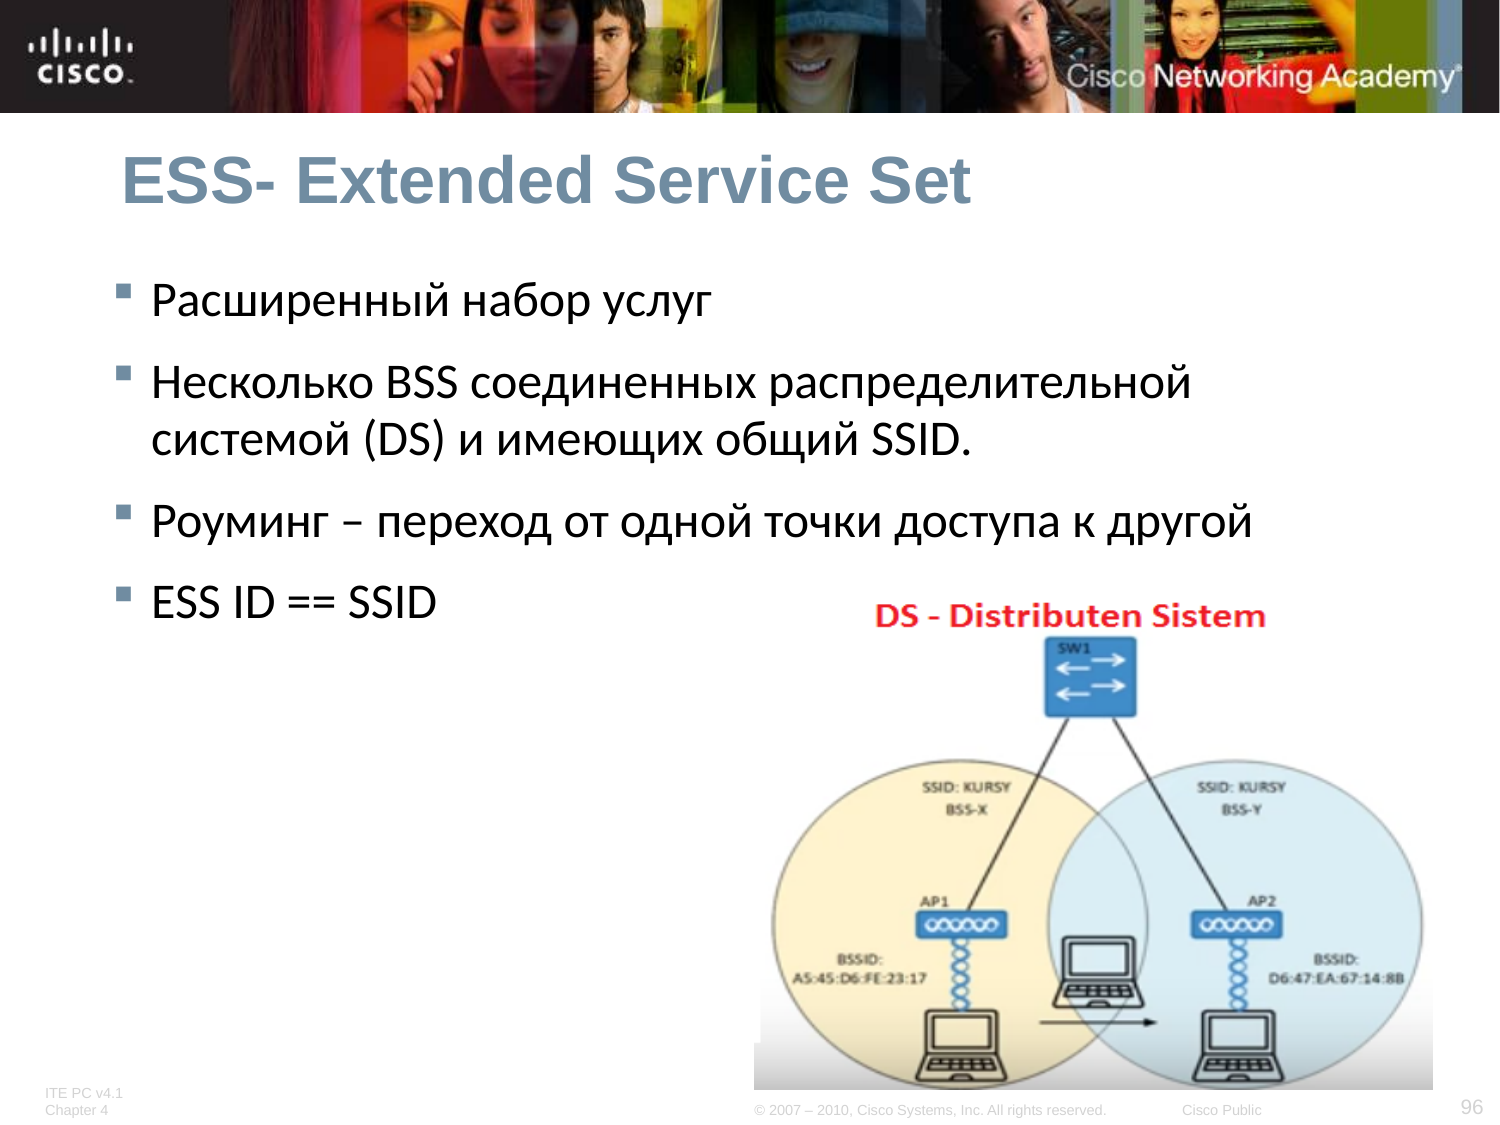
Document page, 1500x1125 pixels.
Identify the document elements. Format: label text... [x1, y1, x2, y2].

picture [754, 597, 1434, 1090]
title ESS- Extended Service Set [107, 130, 1444, 226]
list Расширенный набор услуг Несколько BSS соединенных распределительной системой (DS) и имеющих общий SSID. Роуминг – переход от одной точки доступа к другой ESS ID == SSID [98, 263, 1402, 850]
picture [0, 0, 1500, 113]
